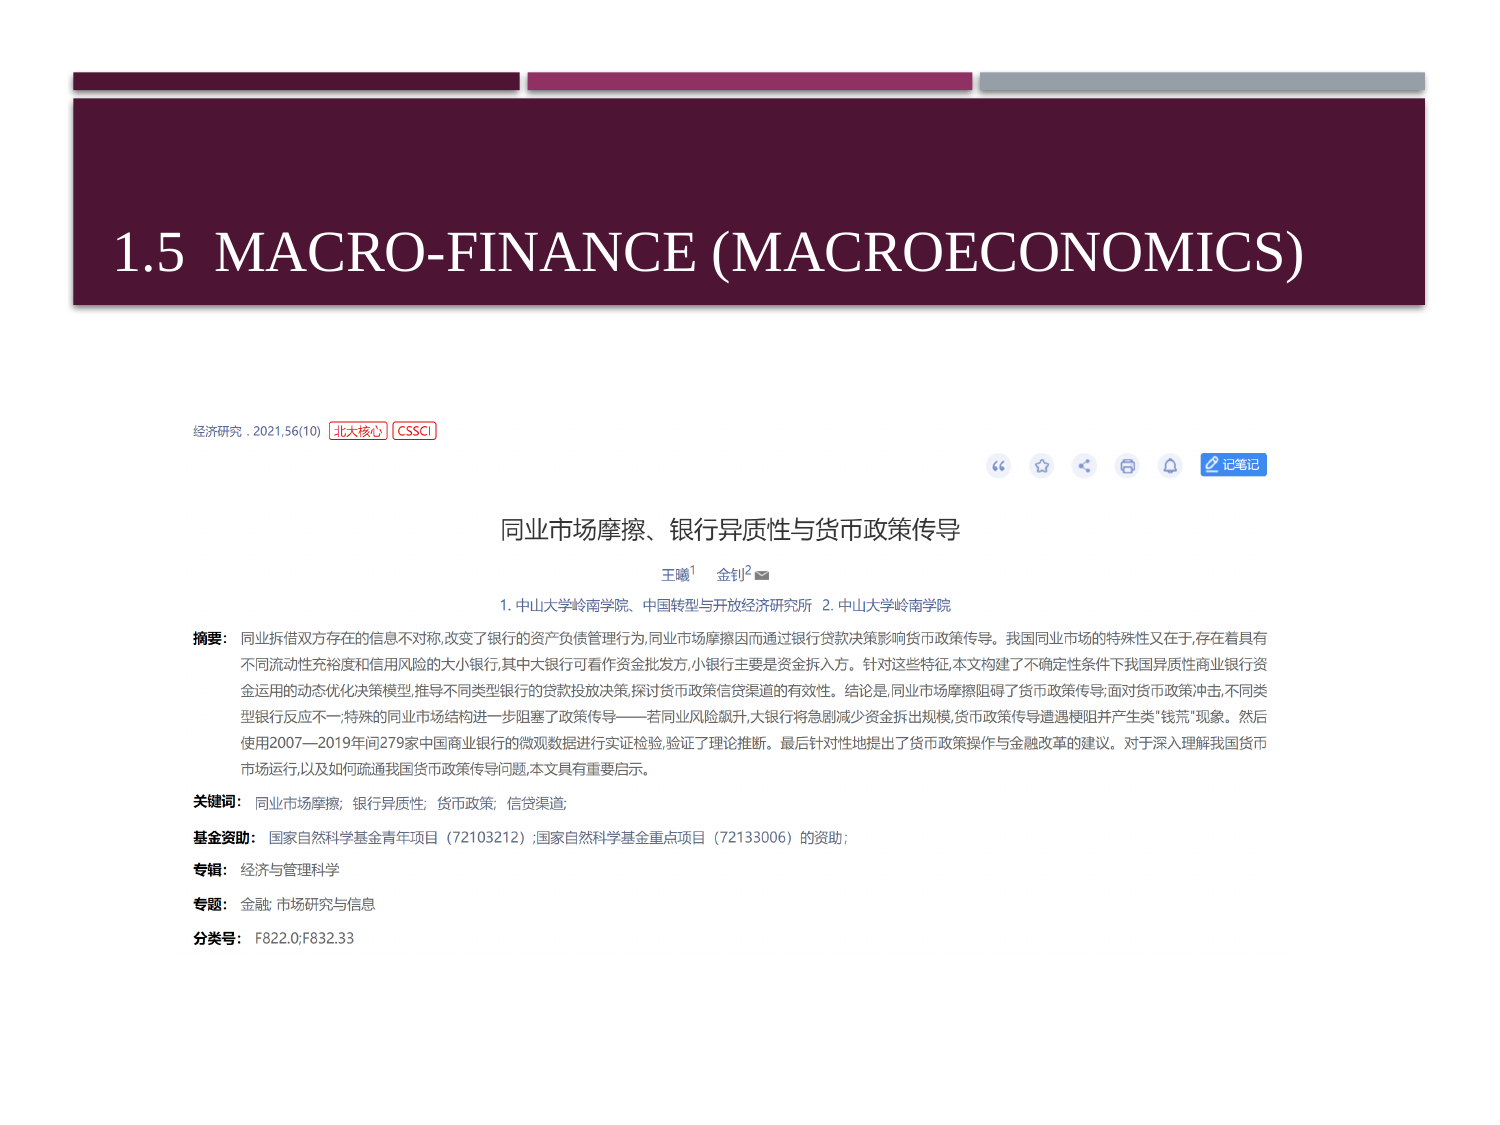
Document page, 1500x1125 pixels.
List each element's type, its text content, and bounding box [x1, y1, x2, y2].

picture [174, 411, 1292, 958]
title 1.5 Macro-finance (Macroeconomics) [95, 112, 1406, 291]
